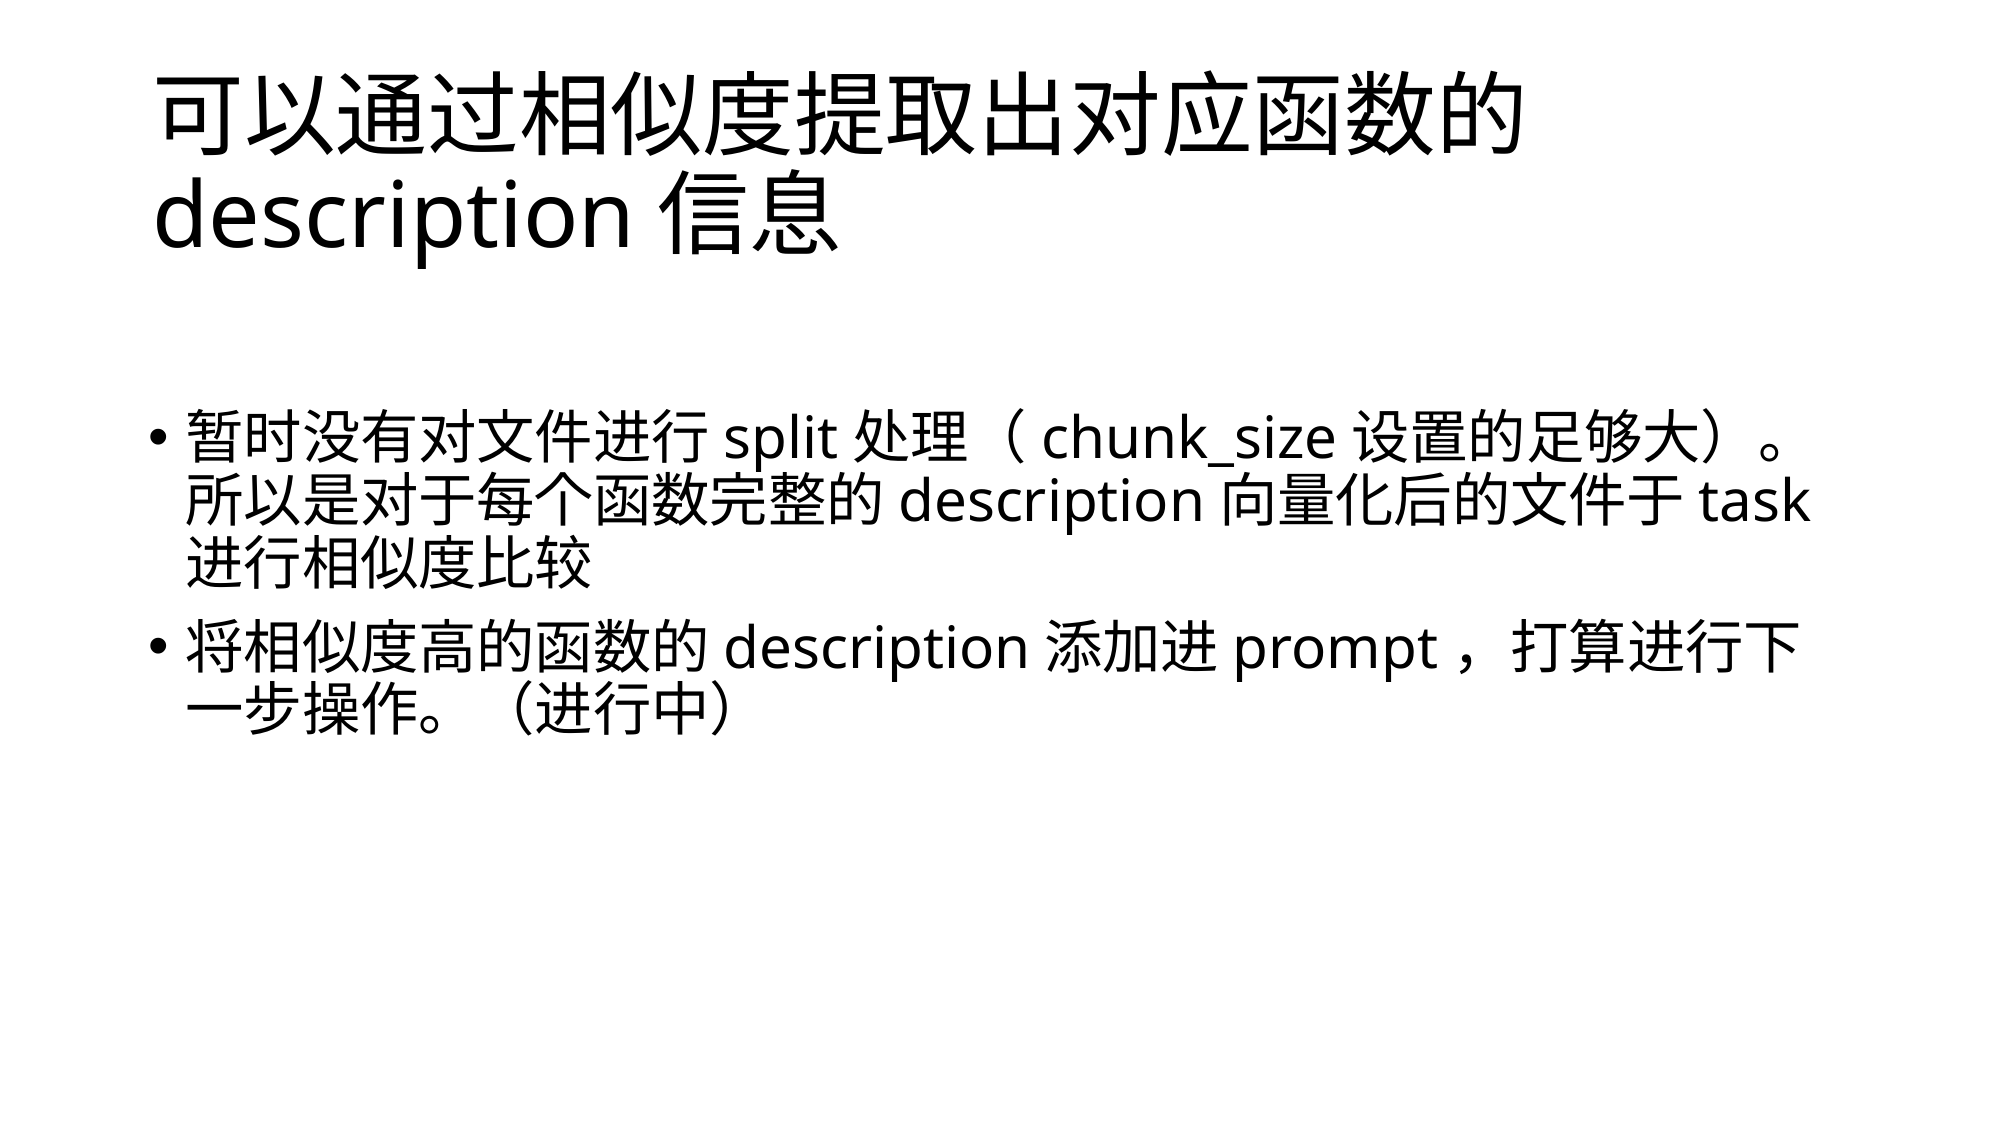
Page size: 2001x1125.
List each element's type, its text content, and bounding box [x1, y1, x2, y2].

list 暂时没有对文件进行split处理（chunk_size设置的足够大）。所以是对于每个函数完整的description向量化后的文件于task进行相似度比较 将相似度高的函数的description添加进prompt，打算进行下一步操作。（进行中） [133, 400, 1859, 1115]
title 可以通过相似度提取出对应函数的description信息 [137, 59, 1863, 278]
